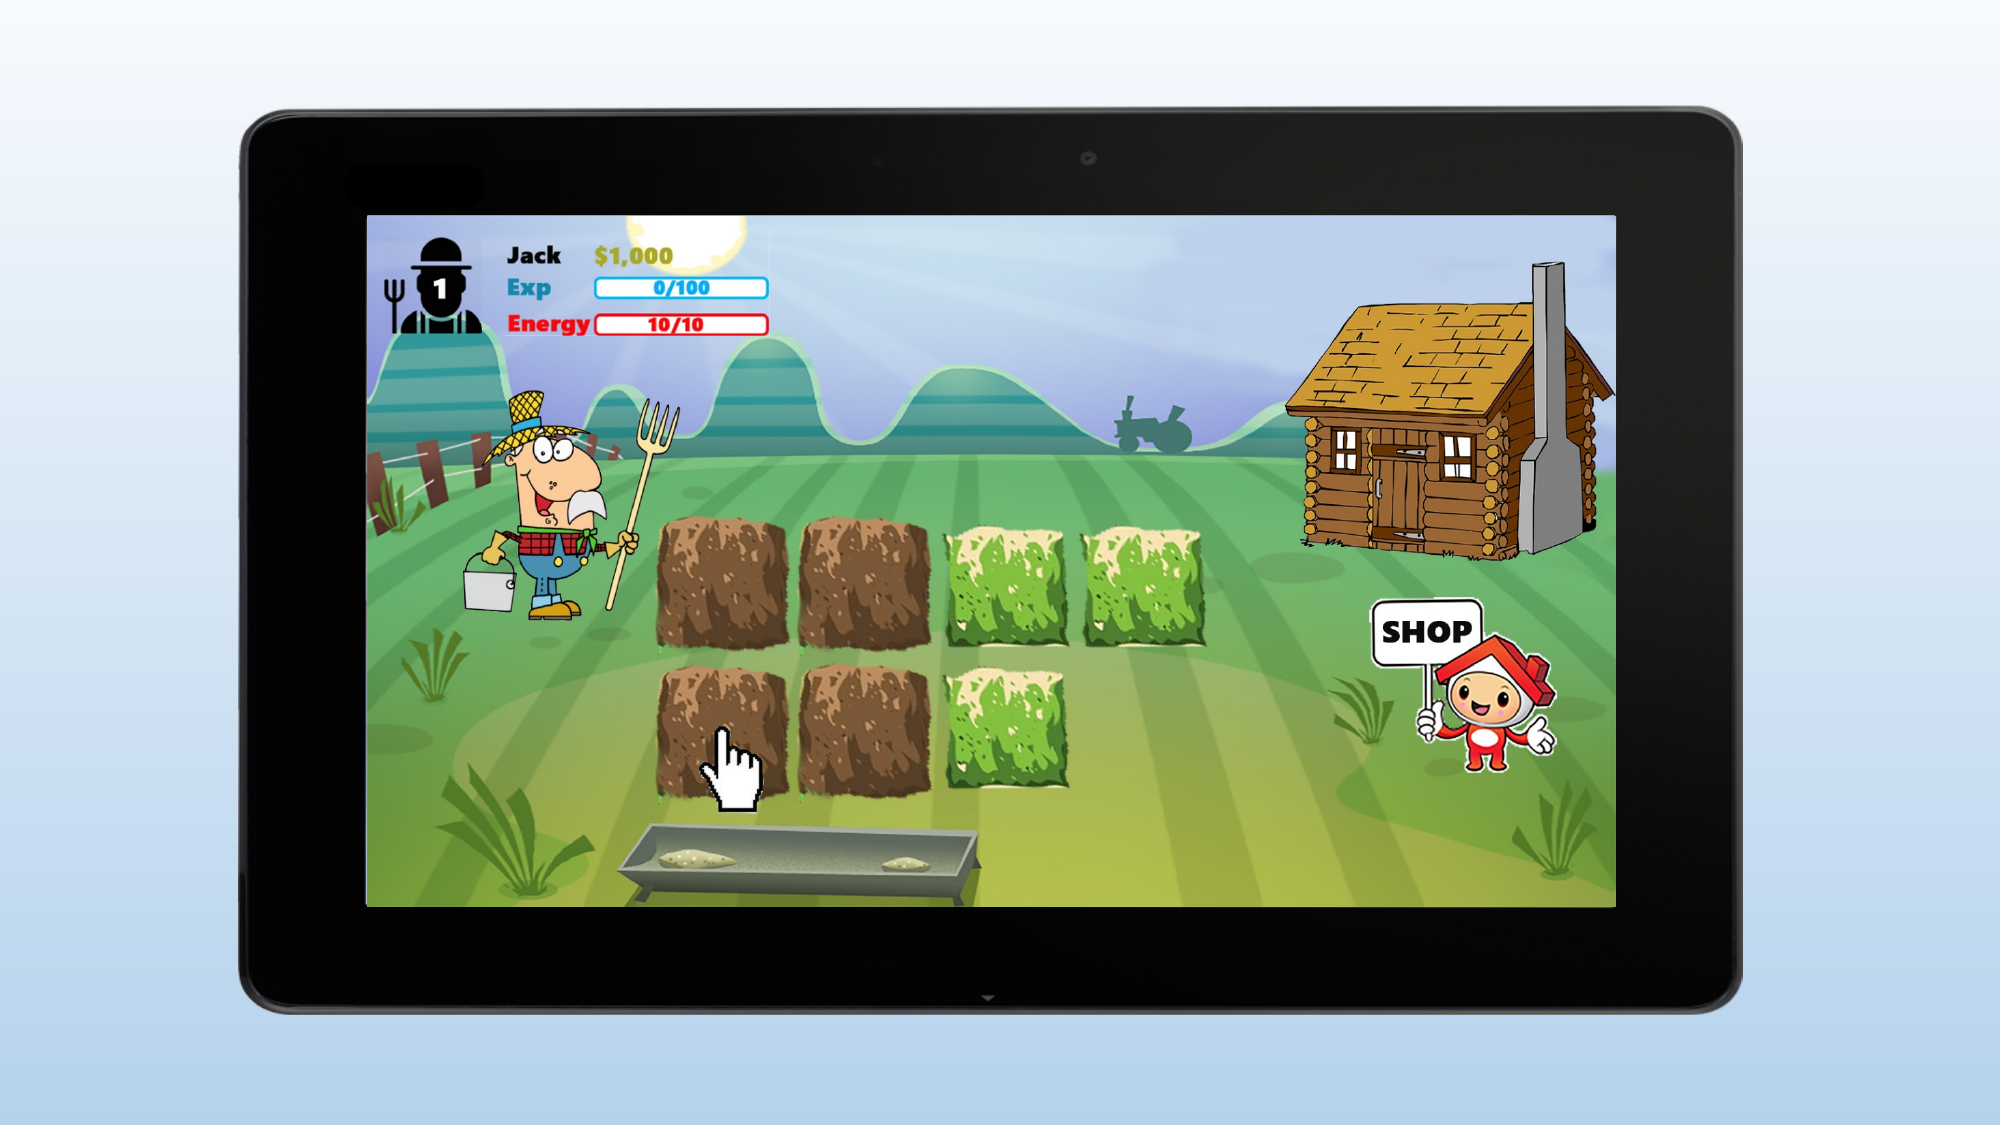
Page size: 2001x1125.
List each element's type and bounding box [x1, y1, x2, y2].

picture [238, 104, 1743, 1019]
